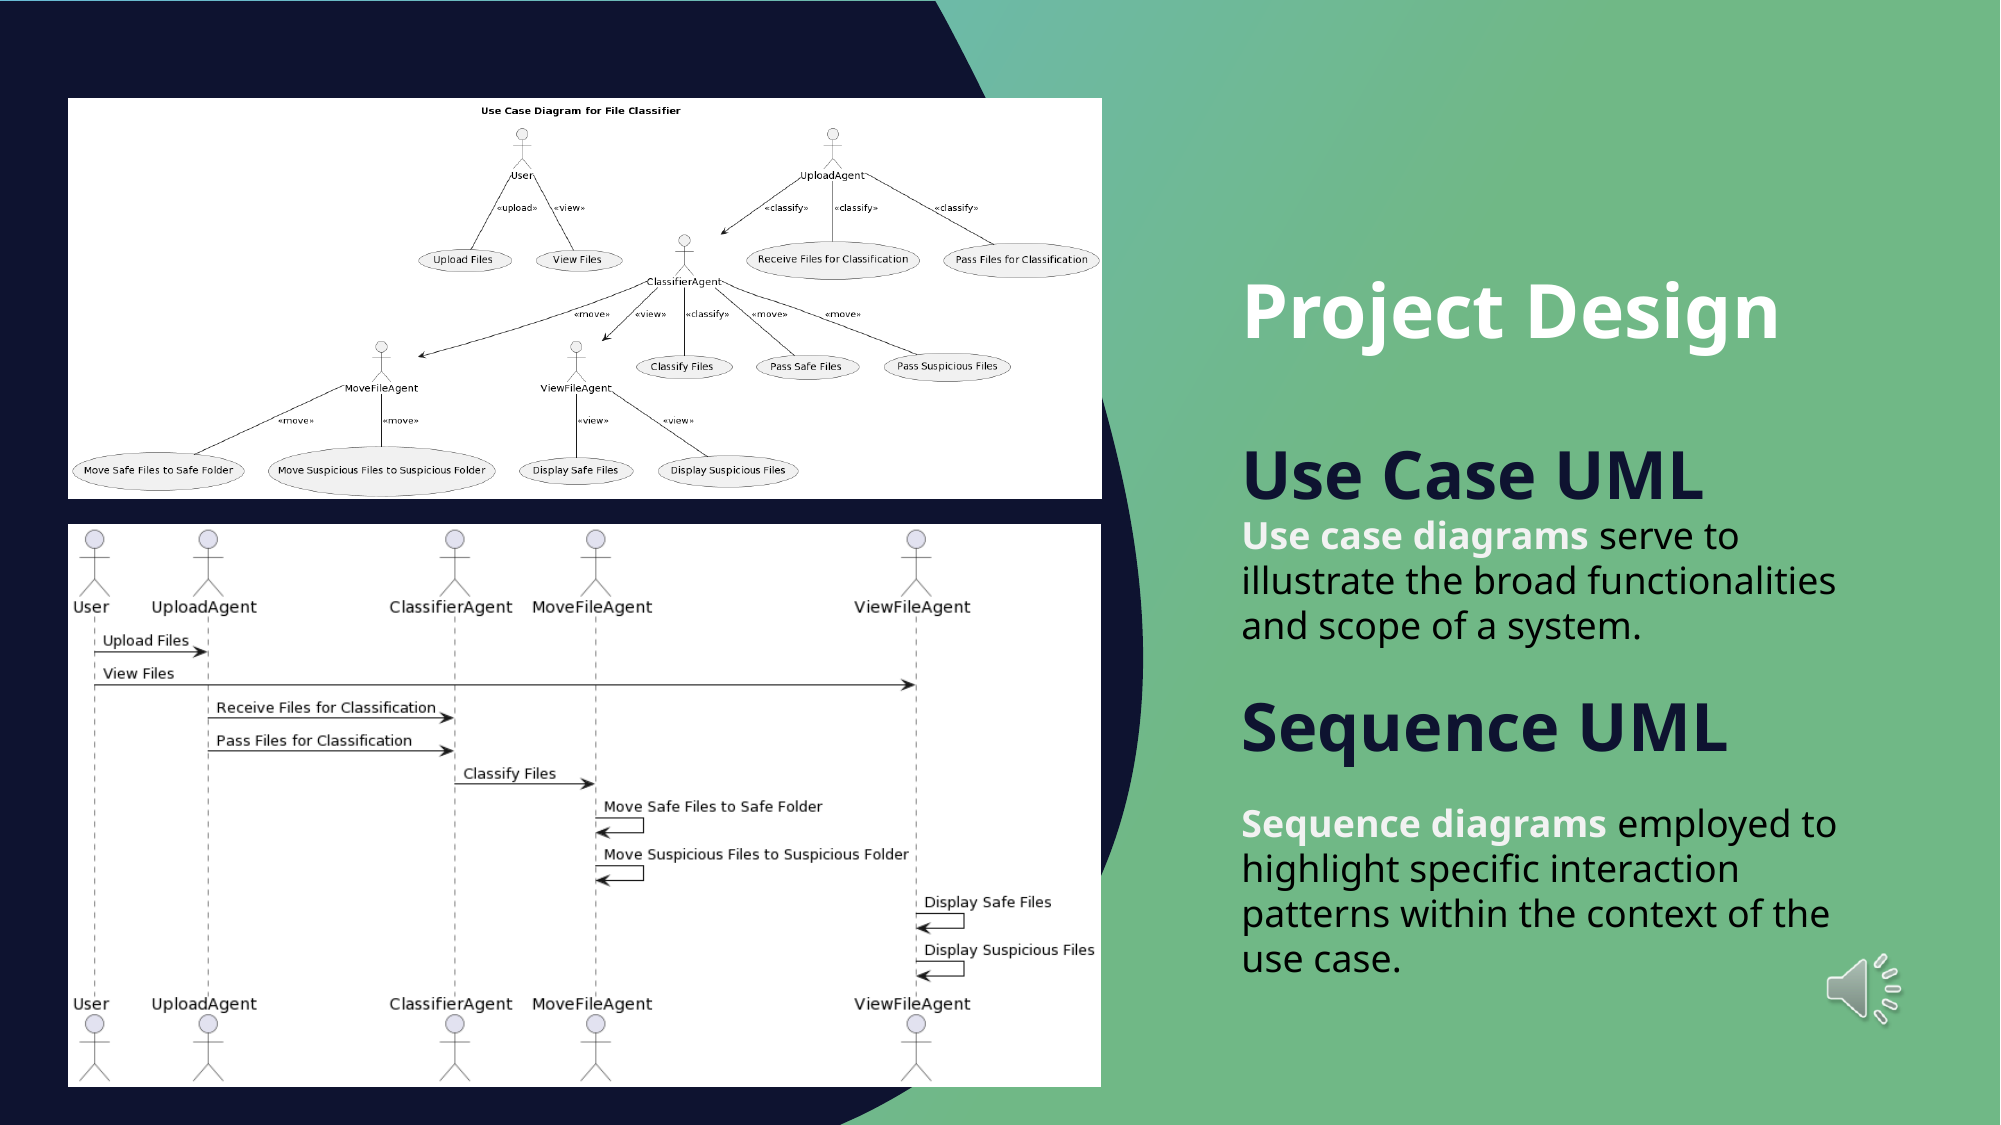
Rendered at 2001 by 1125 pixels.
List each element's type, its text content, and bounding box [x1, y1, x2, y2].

text_box Project Design Use Case UML [1226, 255, 1844, 521]
text_box Use case diagrams serve to illustrate the broad functionalities and scope of a system. [1226, 505, 1890, 656]
picture [1732, 857, 2000, 1125]
text_box Sequence UML [1226, 676, 1844, 772]
picture [67, 524, 1101, 1088]
picture [67, 98, 1102, 499]
text_box Sequence diagrams employed to highlight specific interaction patterns within the context of the use case. [1226, 792, 1890, 988]
